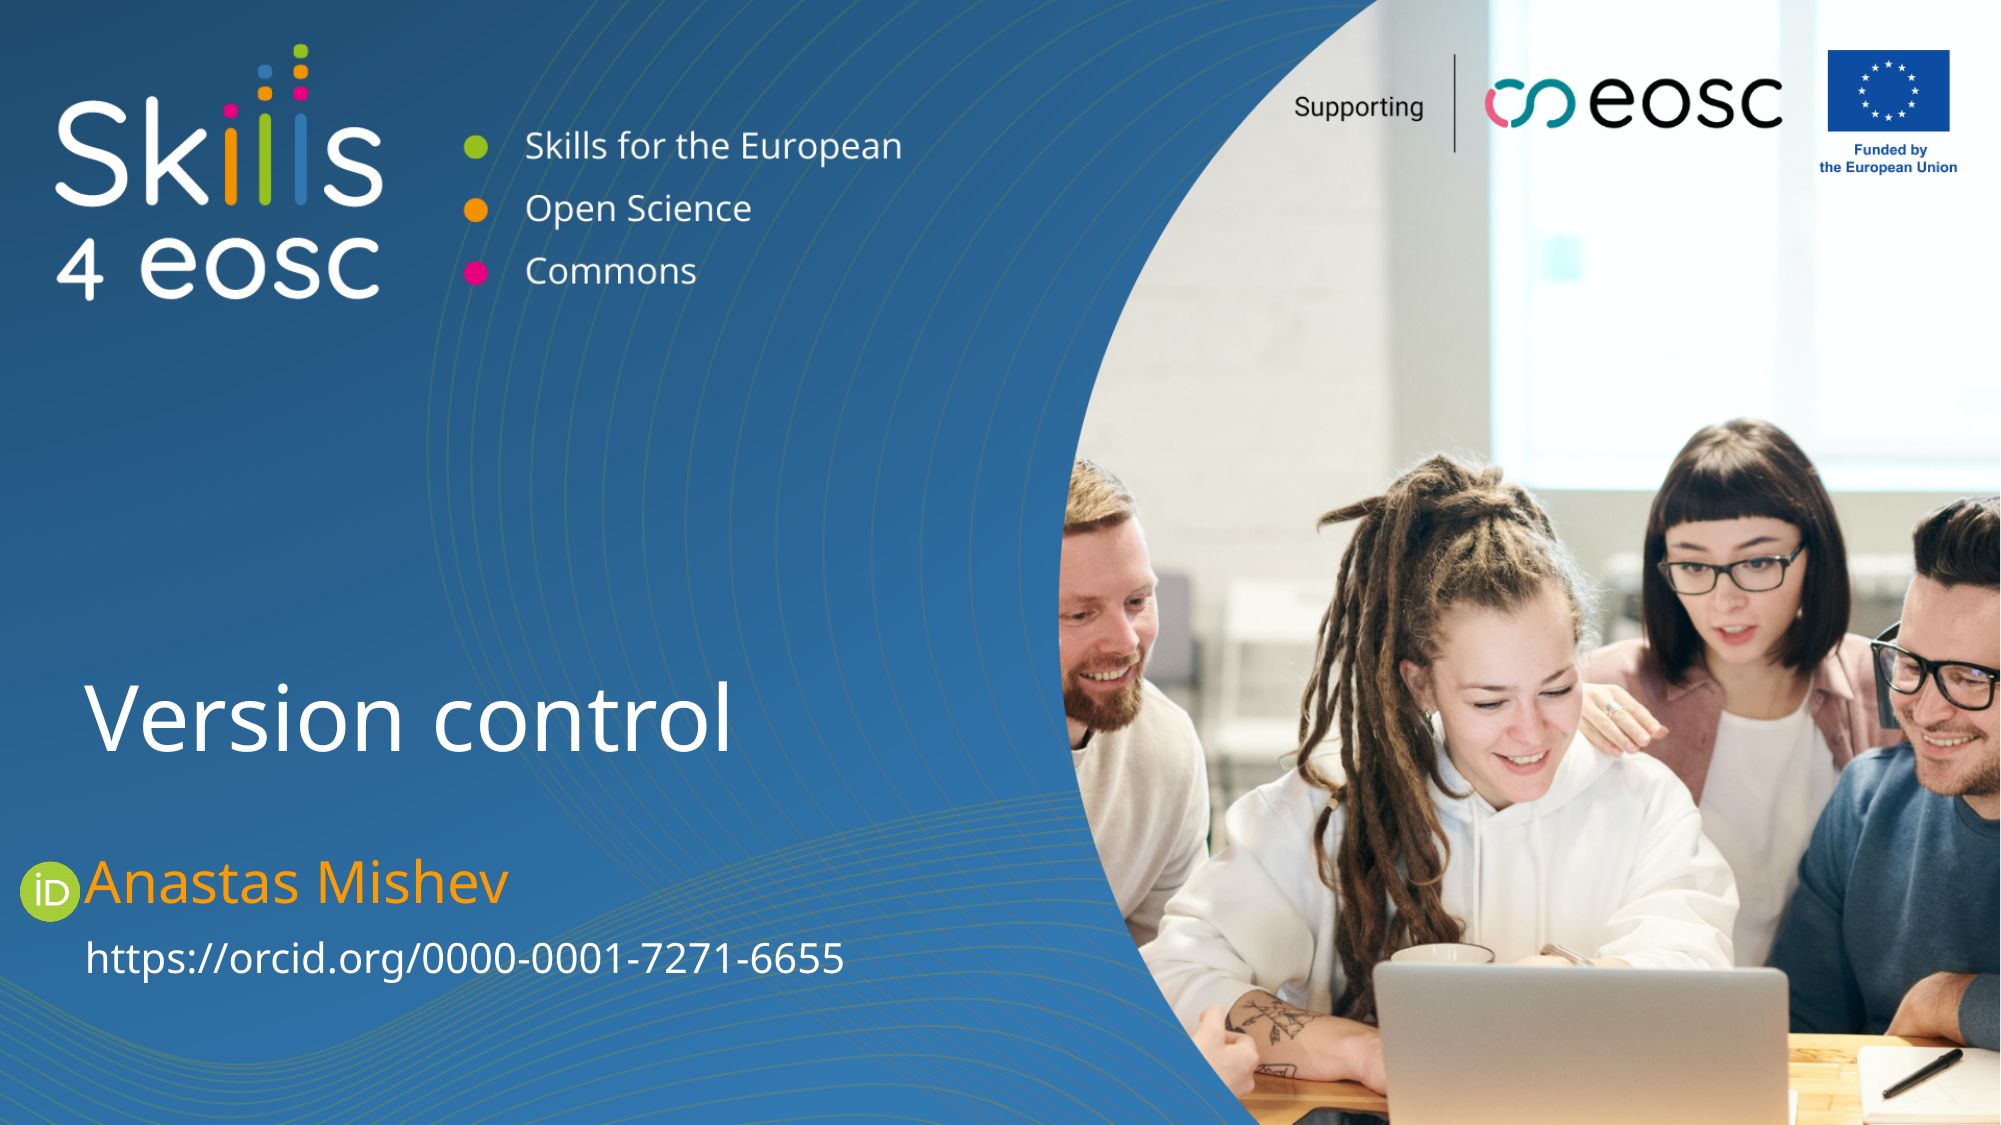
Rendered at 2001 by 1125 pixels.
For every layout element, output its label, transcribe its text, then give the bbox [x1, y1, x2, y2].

picture [0, 0, 2001, 1125]
title Version control [69, 387, 1027, 780]
subtitle Anastas Mishev https://orcid.org/0000-0001-7271-6655 [69, 846, 1027, 1118]
